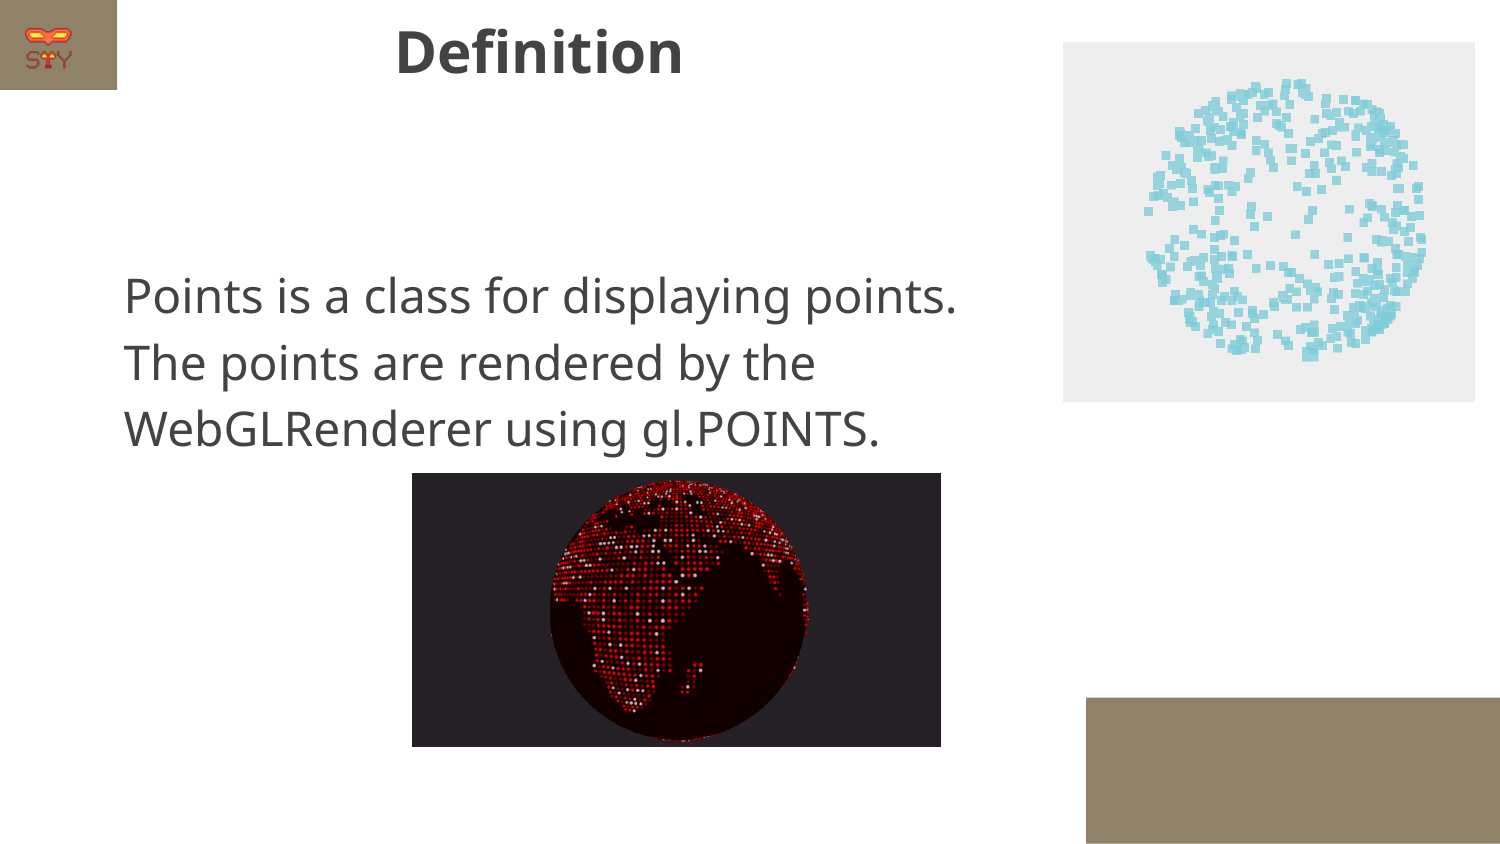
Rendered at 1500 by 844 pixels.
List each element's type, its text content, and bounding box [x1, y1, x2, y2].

picture [412, 473, 942, 748]
text_box [1086, 697, 1500, 844]
text_box [0, 0, 118, 90]
picture [24, 24, 73, 73]
subtitle Points is a class for displaying points. The points are rendered by the WebGLRenderer using gl.POINTS. [108, 242, 1064, 521]
picture [1063, 42, 1475, 402]
title Definition [379, 0, 954, 148]
